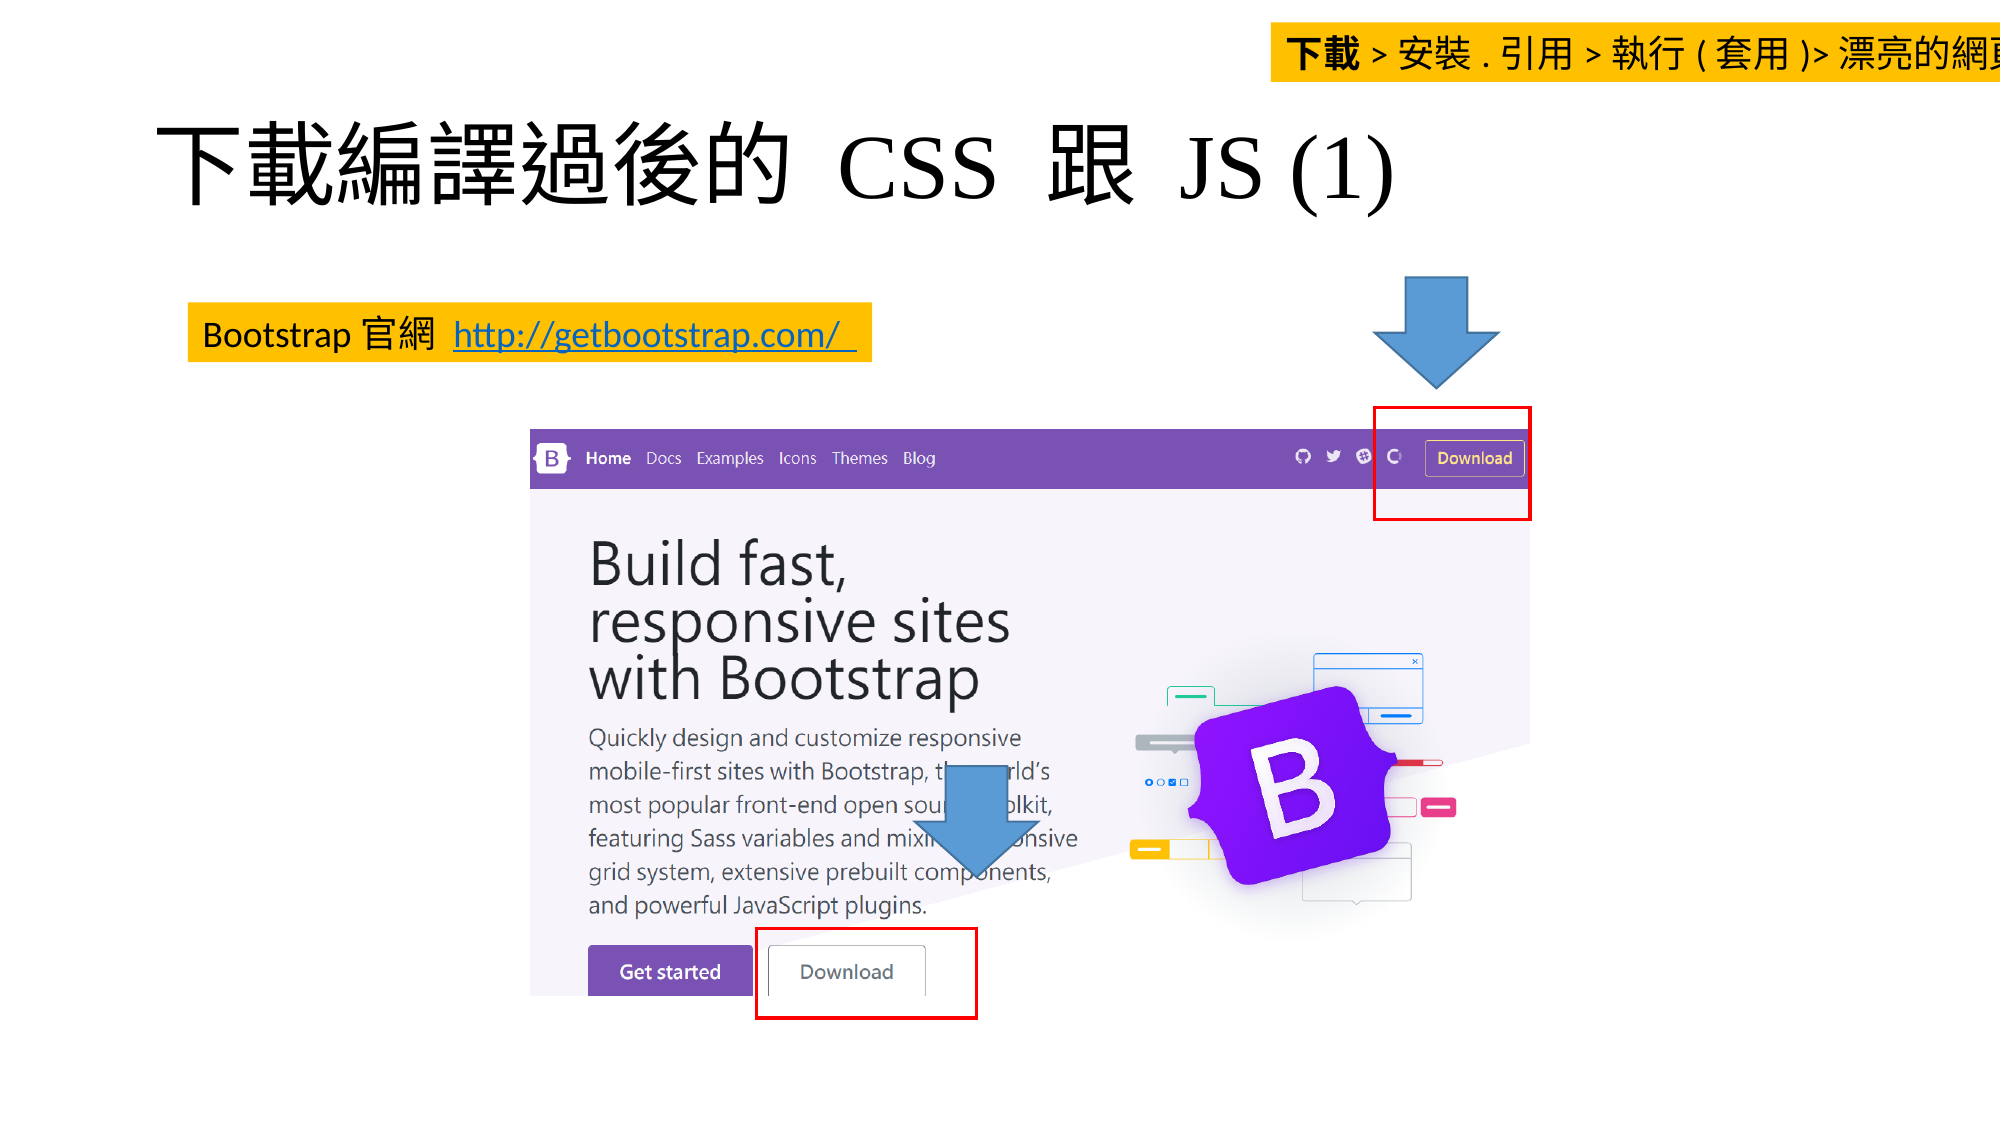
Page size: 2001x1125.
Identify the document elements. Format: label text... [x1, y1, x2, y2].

text_box [1372, 276, 1501, 390]
text_box [756, 996, 978, 1019]
text_box Bootstrap官網 http://getbootstrap.com/ [187, 302, 873, 363]
text_box [1374, 407, 1531, 520]
picture [529, 429, 1530, 996]
title 下載編譯過後的 CSS 跟 JS (1) [137, 59, 1863, 278]
text_box 下載>安裝.引用>執行(套用)>漂亮的網頁 [1270, 22, 2000, 82]
